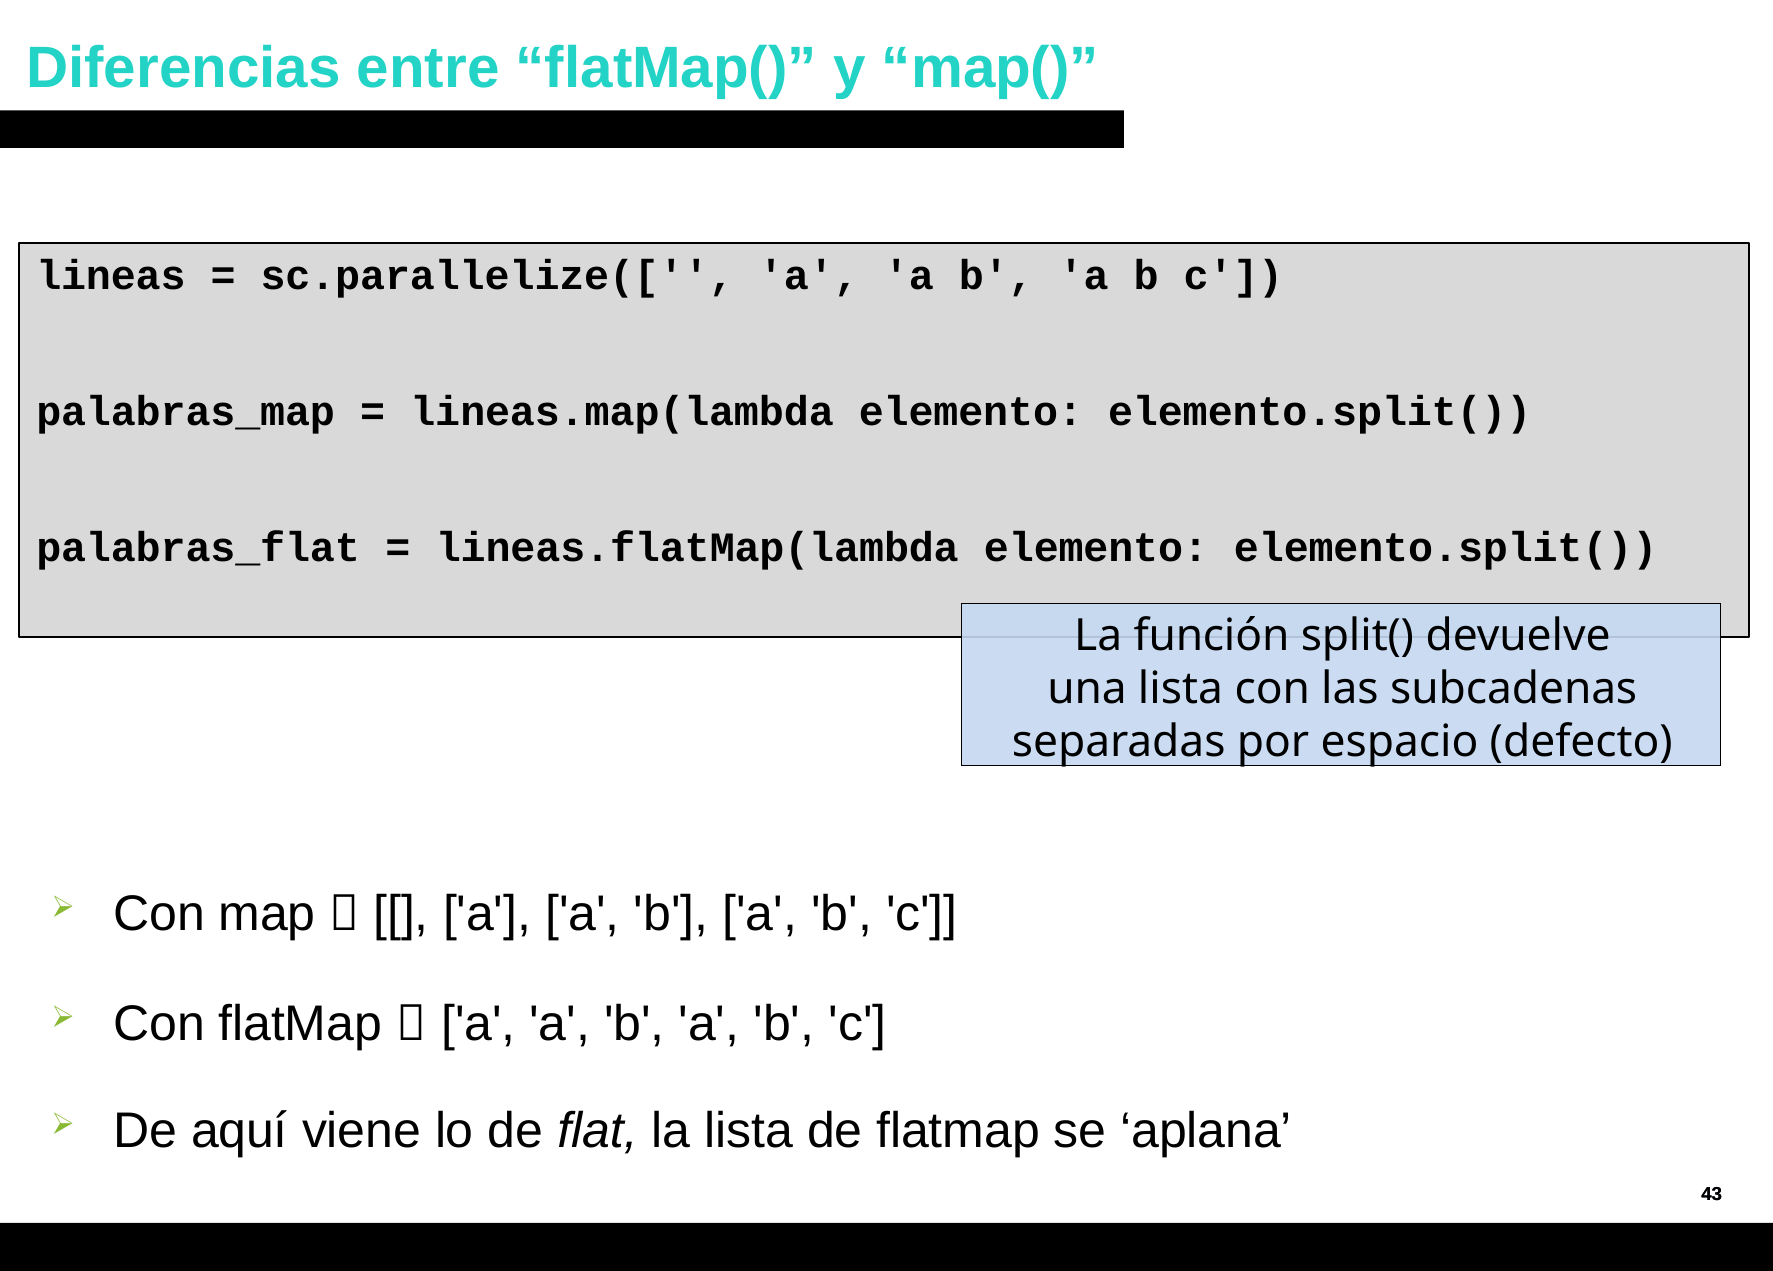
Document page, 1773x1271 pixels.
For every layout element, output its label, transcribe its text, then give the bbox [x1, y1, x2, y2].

text_box Con map  [[], ['a'], ['a', 'b'], ['a', 'b', 'c']] Con flatMap  ['a', 'a', 'b', 'a', 'b', 'c'] De aquí viene lo de flat, la lista de flatmap se ‘aplana’ [48, 830, 1689, 1158]
title Diferencias entre “flatMap()” y “map()” [11, 22, 1449, 122]
text_box La función split() devuelve una lista con las subcadenas separadas por espacio (defecto) [961, 603, 1721, 766]
text_box 43 [1686, 1162, 1756, 1223]
text_box [348, 0, 499, 98]
text_box [0, 108, 1126, 150]
text_box lineas = sc.parallelize(['', 'a', 'a b', 'a b c']) palabras_map = lineas.map(lambda elemento: elemento.split()) palabras_flat = lineas.flatMap(lambda elemento: elemento.split()) [18, 243, 1750, 638]
